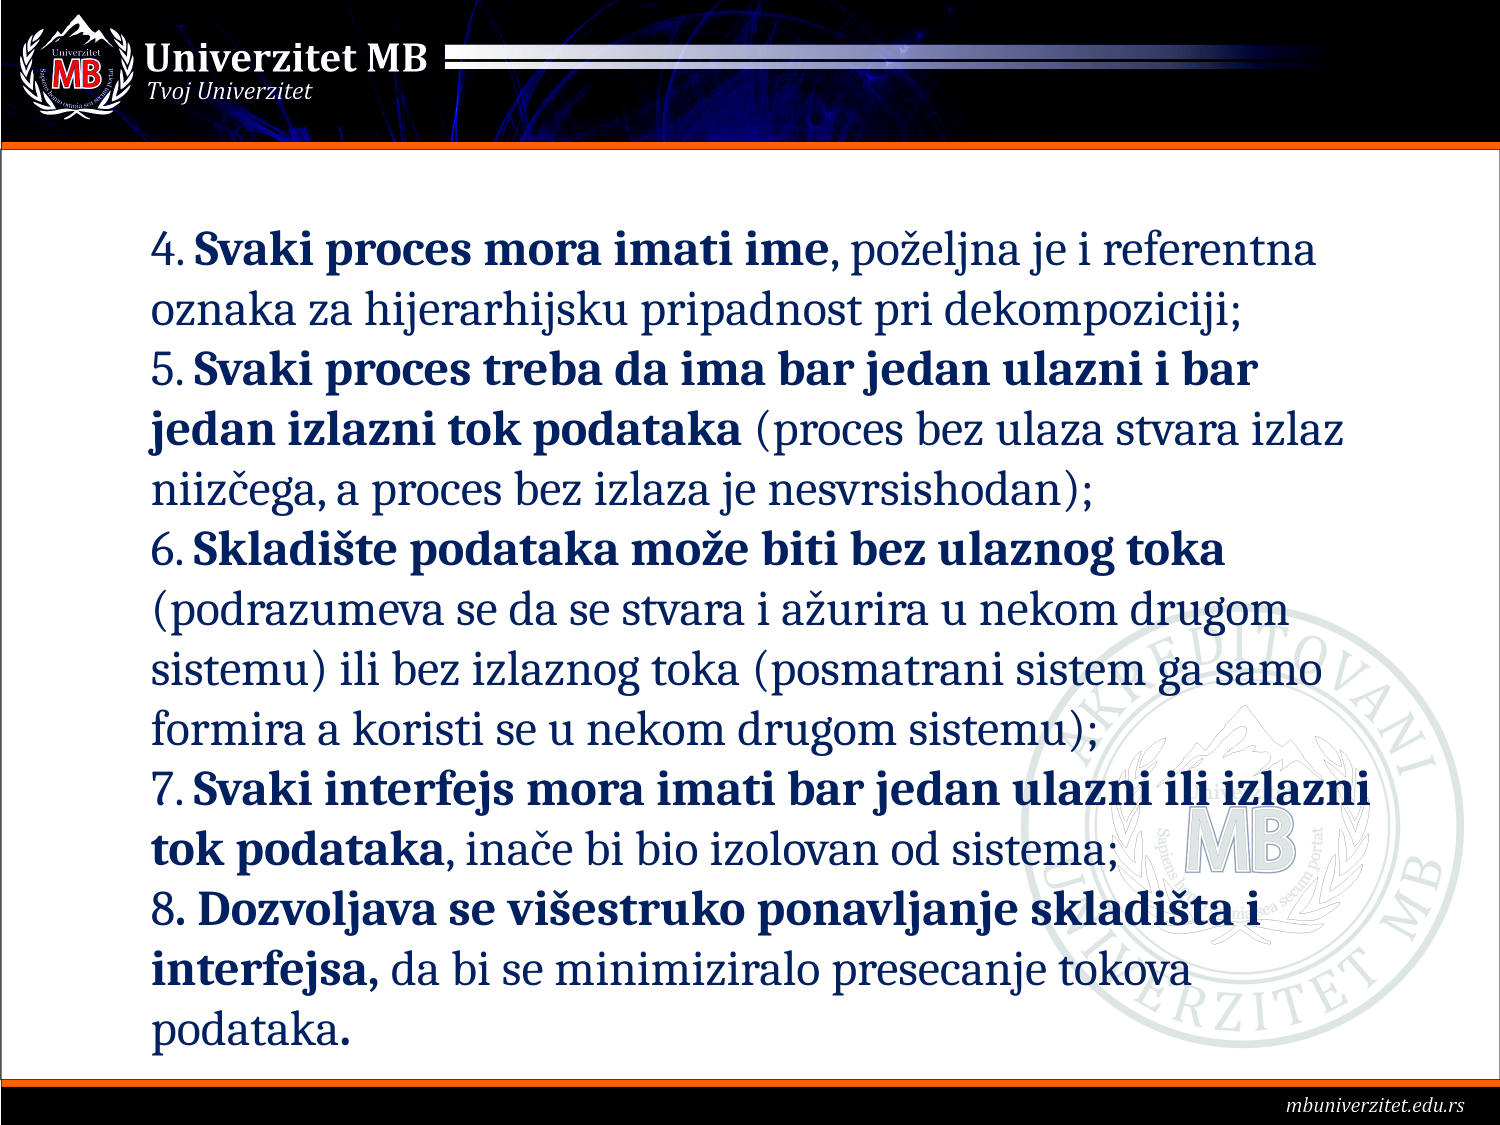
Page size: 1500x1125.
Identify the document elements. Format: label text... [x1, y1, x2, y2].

list 4. Svaki proces mora imati ime, poželjna je i referentna oznaka za hijerarhijsku pripadnost pri dekompoziciji; 5. Svaki proces treba da ima bar jedan ulazni i bar jedan izlazni tok podataka (proces bez ulaza stvara izlaz niizčega, a proces bez izlaza je nesvrsishodan); 6. Skladište podataka može biti bez ulaznog toka (podrazumeva se da se stvara i ažurira u nekom drugom sistemu) ili bez izlaznog toka (posmatrani sistem ga samo formira a koristi se u nekom drugom sistemu); 7. Svaki interfejs mora imati bar jedan ulazni ili izlazni tok podataka, inače bi bio izolovan od sistema; 8. Dozvoljava se višestruko ponavljanje skladišta i interfejsa, da bi se minimiziralo presecanje tokova podataka. [135, 208, 1400, 1083]
picture [0, 0, 1500, 1125]
